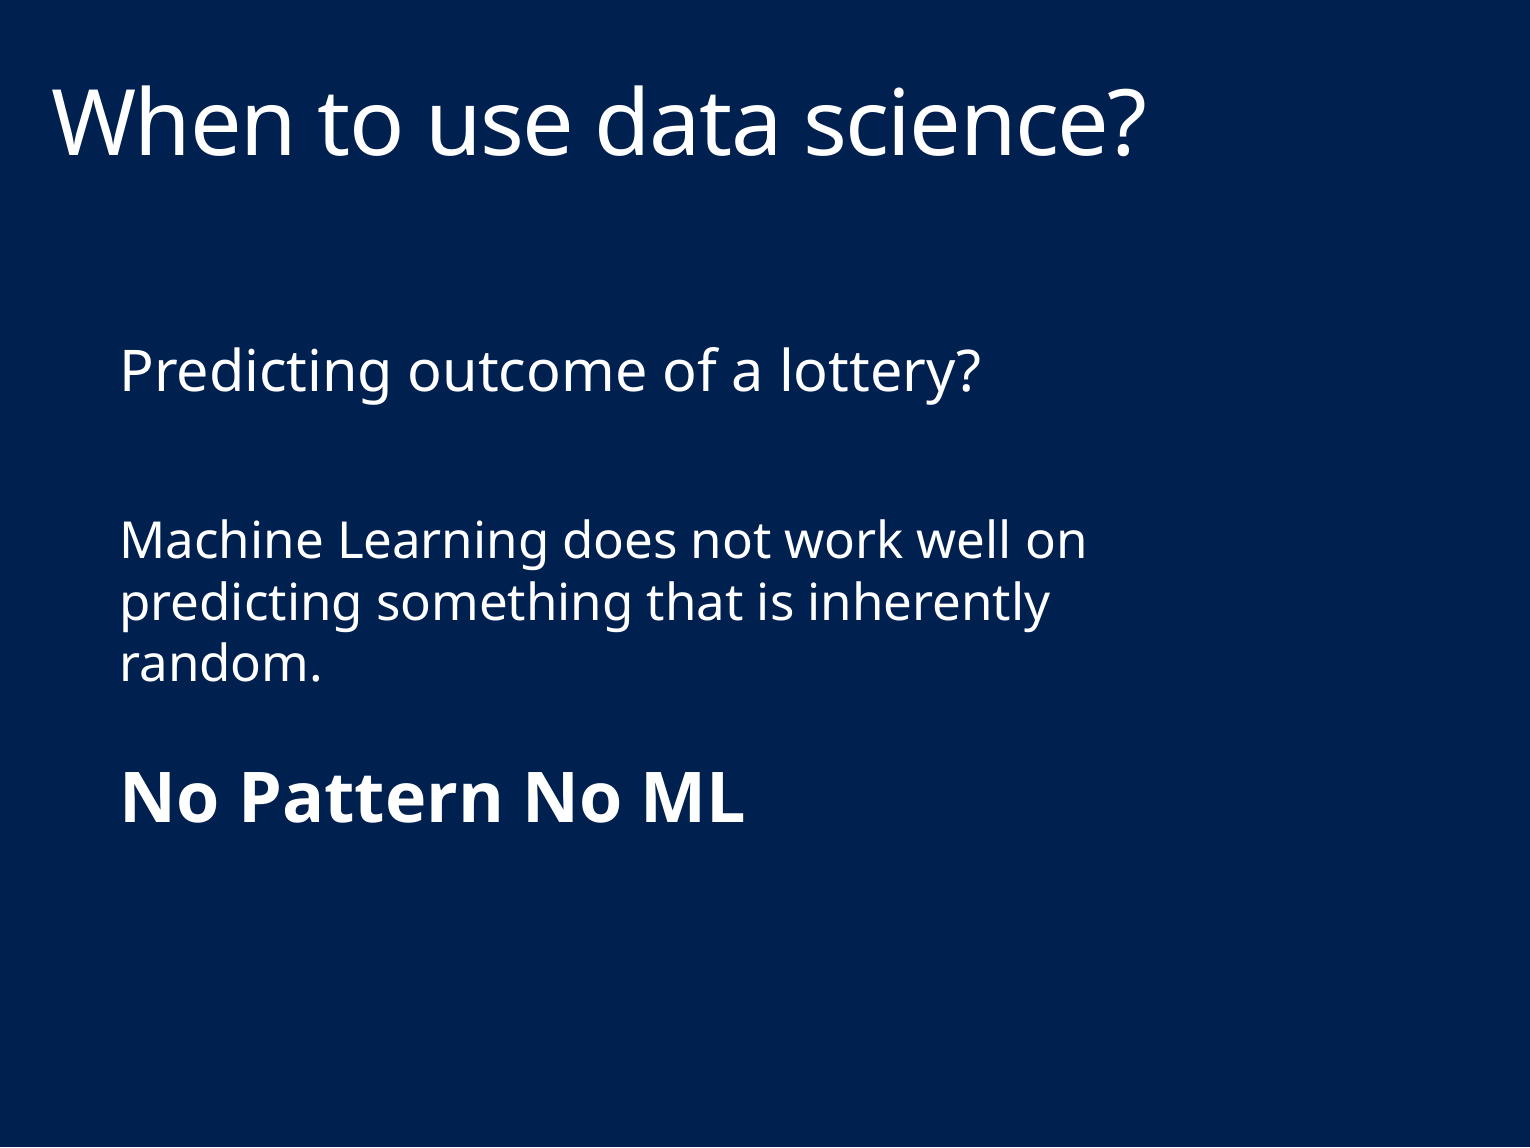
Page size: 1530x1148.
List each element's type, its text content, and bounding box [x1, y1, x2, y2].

text_box Machine Learning does not work well on predicting something that is inherently random. No Pattern No ML [105, 500, 1242, 845]
text_box Predicting outcome of a lottery? [105, 326, 1053, 410]
title When to use data science? [27, 61, 1468, 212]
